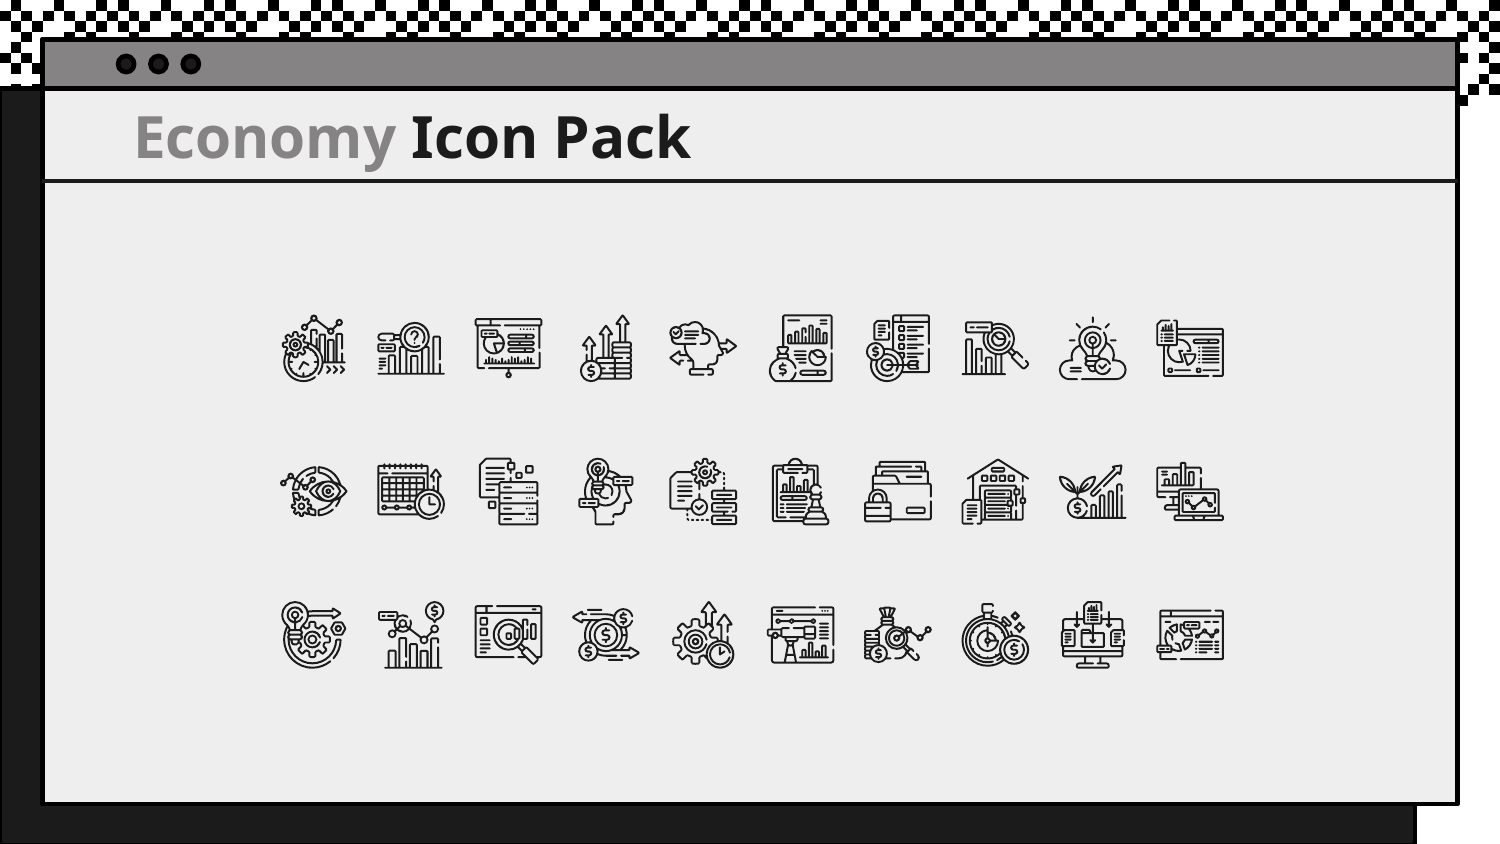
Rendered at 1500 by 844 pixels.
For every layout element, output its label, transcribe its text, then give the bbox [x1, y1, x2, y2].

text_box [578, 457, 634, 526]
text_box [863, 460, 933, 523]
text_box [863, 606, 933, 664]
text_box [961, 602, 1030, 667]
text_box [865, 314, 931, 383]
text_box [474, 604, 543, 666]
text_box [377, 600, 445, 669]
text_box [279, 465, 348, 518]
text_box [579, 314, 633, 383]
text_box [766, 606, 835, 664]
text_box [768, 314, 833, 383]
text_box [671, 600, 735, 669]
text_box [669, 320, 738, 376]
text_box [771, 457, 830, 526]
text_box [474, 317, 543, 379]
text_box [1156, 319, 1225, 378]
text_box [1058, 316, 1127, 381]
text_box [377, 321, 446, 375]
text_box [1156, 609, 1225, 661]
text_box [281, 314, 347, 383]
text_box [1058, 464, 1127, 519]
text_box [1060, 600, 1125, 669]
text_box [1156, 461, 1225, 522]
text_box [571, 607, 640, 662]
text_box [961, 321, 1030, 376]
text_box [280, 600, 347, 669]
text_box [478, 457, 539, 526]
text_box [669, 457, 738, 526]
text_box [377, 463, 446, 521]
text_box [961, 458, 1030, 525]
title Economy Icon Pack [118, 88, 1382, 182]
